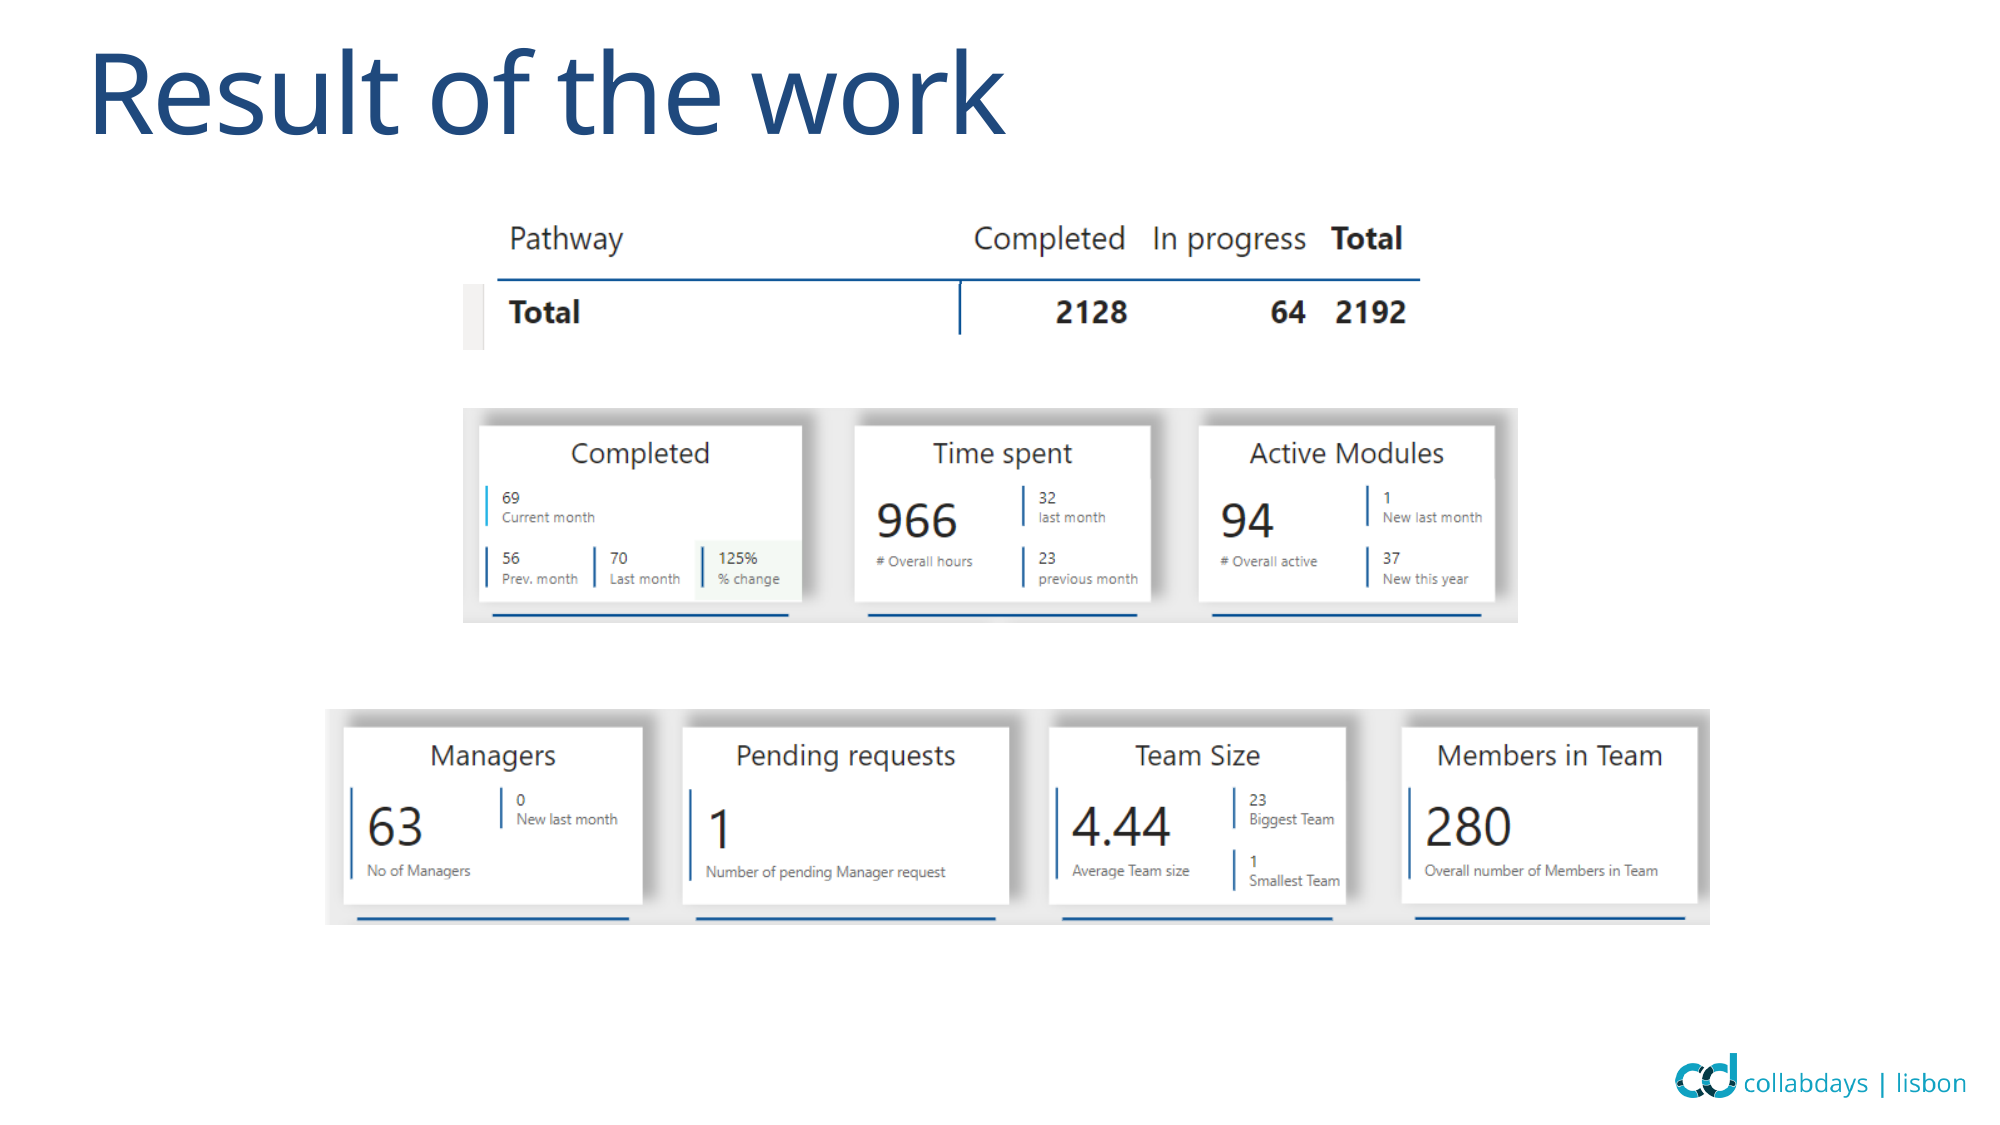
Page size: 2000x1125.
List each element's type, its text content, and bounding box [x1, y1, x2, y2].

picture [463, 408, 1518, 623]
picture [324, 709, 1710, 925]
picture [463, 214, 1502, 350]
title Result of the work [85, 37, 1914, 161]
picture [1675, 1053, 1966, 1098]
